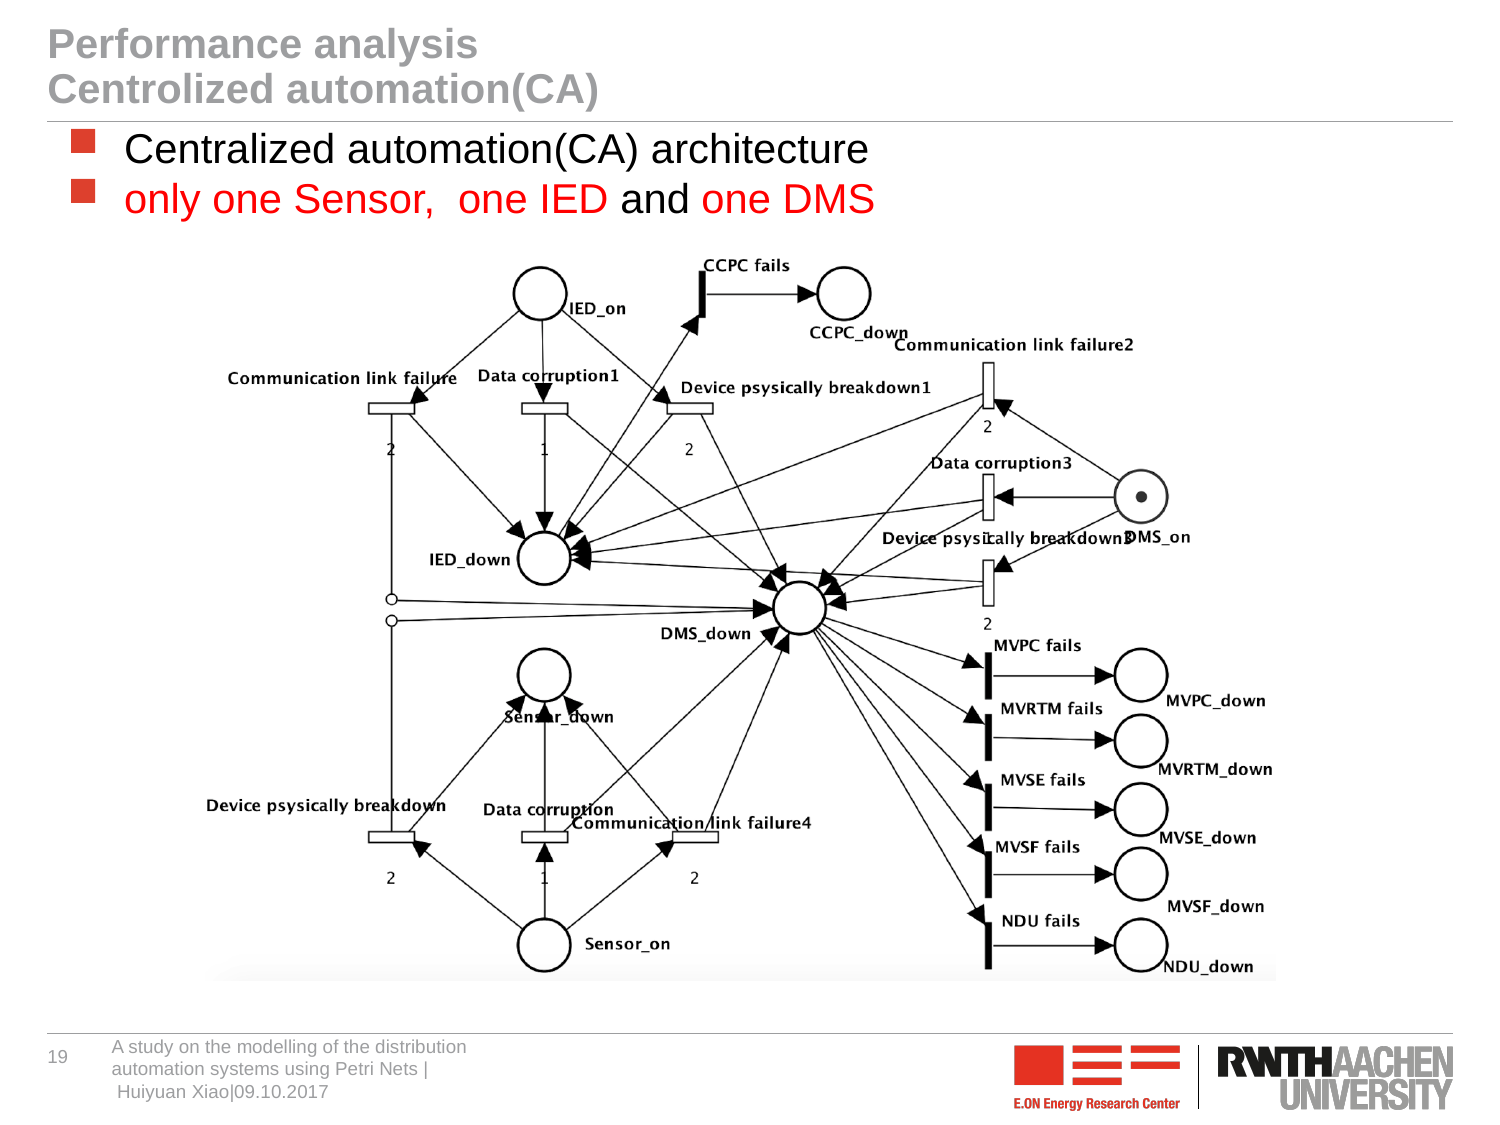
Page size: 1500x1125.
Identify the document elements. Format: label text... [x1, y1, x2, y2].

picture [1218, 1046, 1453, 1111]
picture [1013, 1045, 1180, 1112]
list Centralized automation(CA) architecture only one Sensor, one IED and one DMS [67, 121, 1440, 244]
picture [205, 255, 1276, 981]
title Performance analysis Centrolized automation(CA) [47, 23, 1453, 113]
